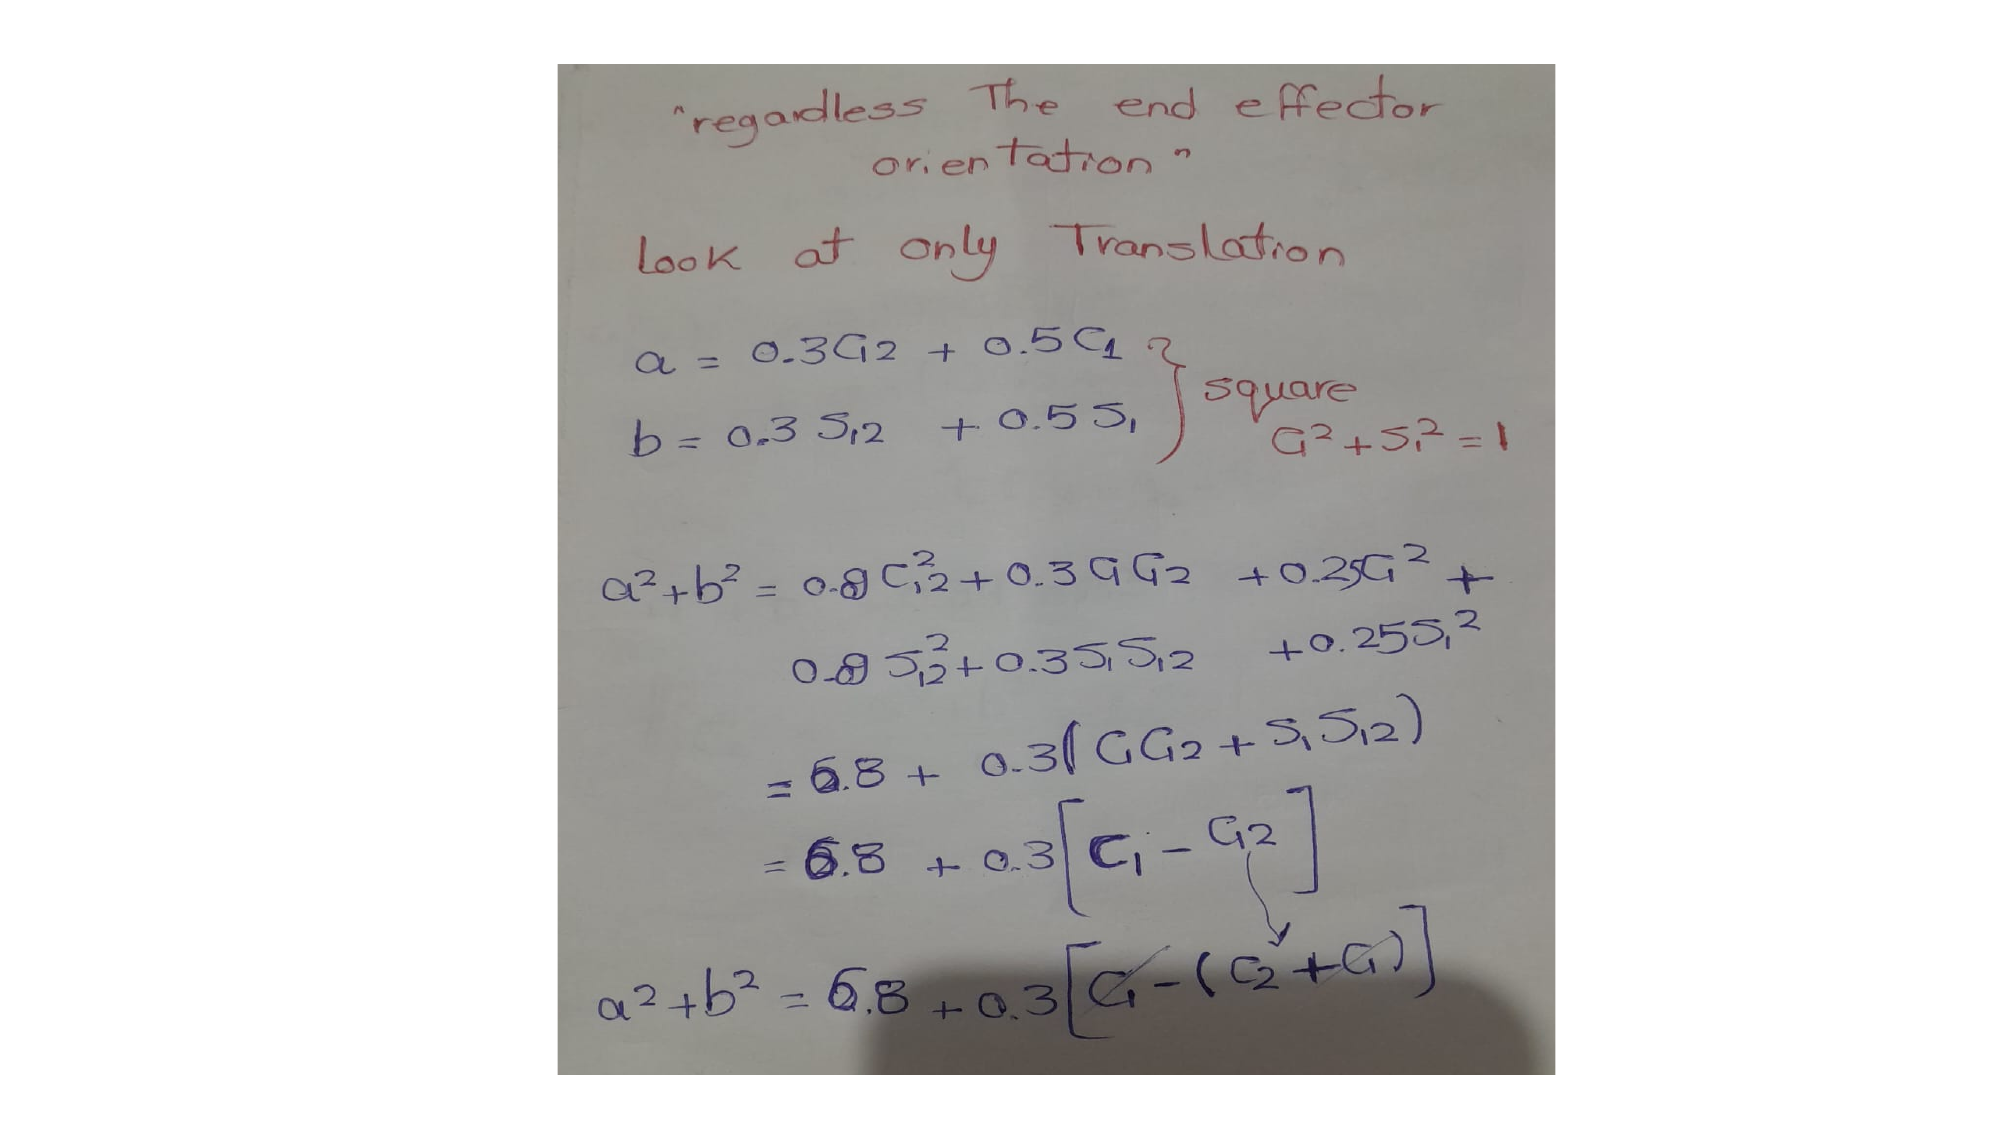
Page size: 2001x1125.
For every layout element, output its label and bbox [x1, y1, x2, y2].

picture [557, 64, 1556, 1075]
